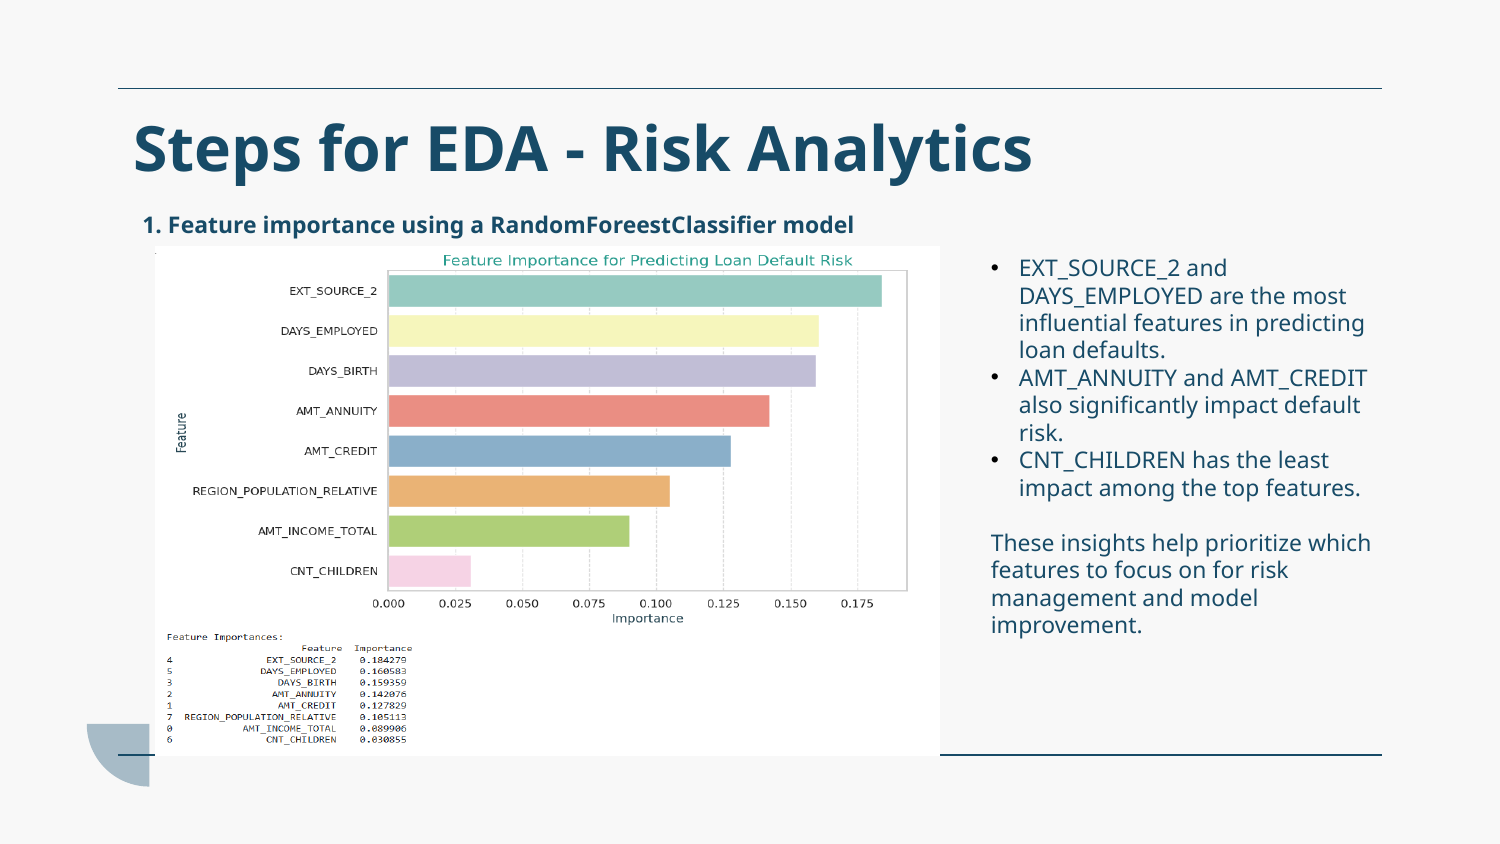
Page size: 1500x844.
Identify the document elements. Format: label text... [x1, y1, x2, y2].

picture [155, 246, 940, 756]
text_box 1. Feature importance using a RandomForeestClassifier model [127, 203, 1233, 246]
title Steps for EDA - Risk Analytics [118, 88, 1452, 174]
text_box EXT_SOURCE_2 and DAYS_EMPLOYED are the most influential features in predicting loan defaults. AMT_ANNUITY and AMT_CREDIT also significantly impact default risk. CNT_CHILDREN has the least impact among the top features. These insights help prioritize which features to focus on for risk management and model improvement. [976, 246, 1393, 646]
